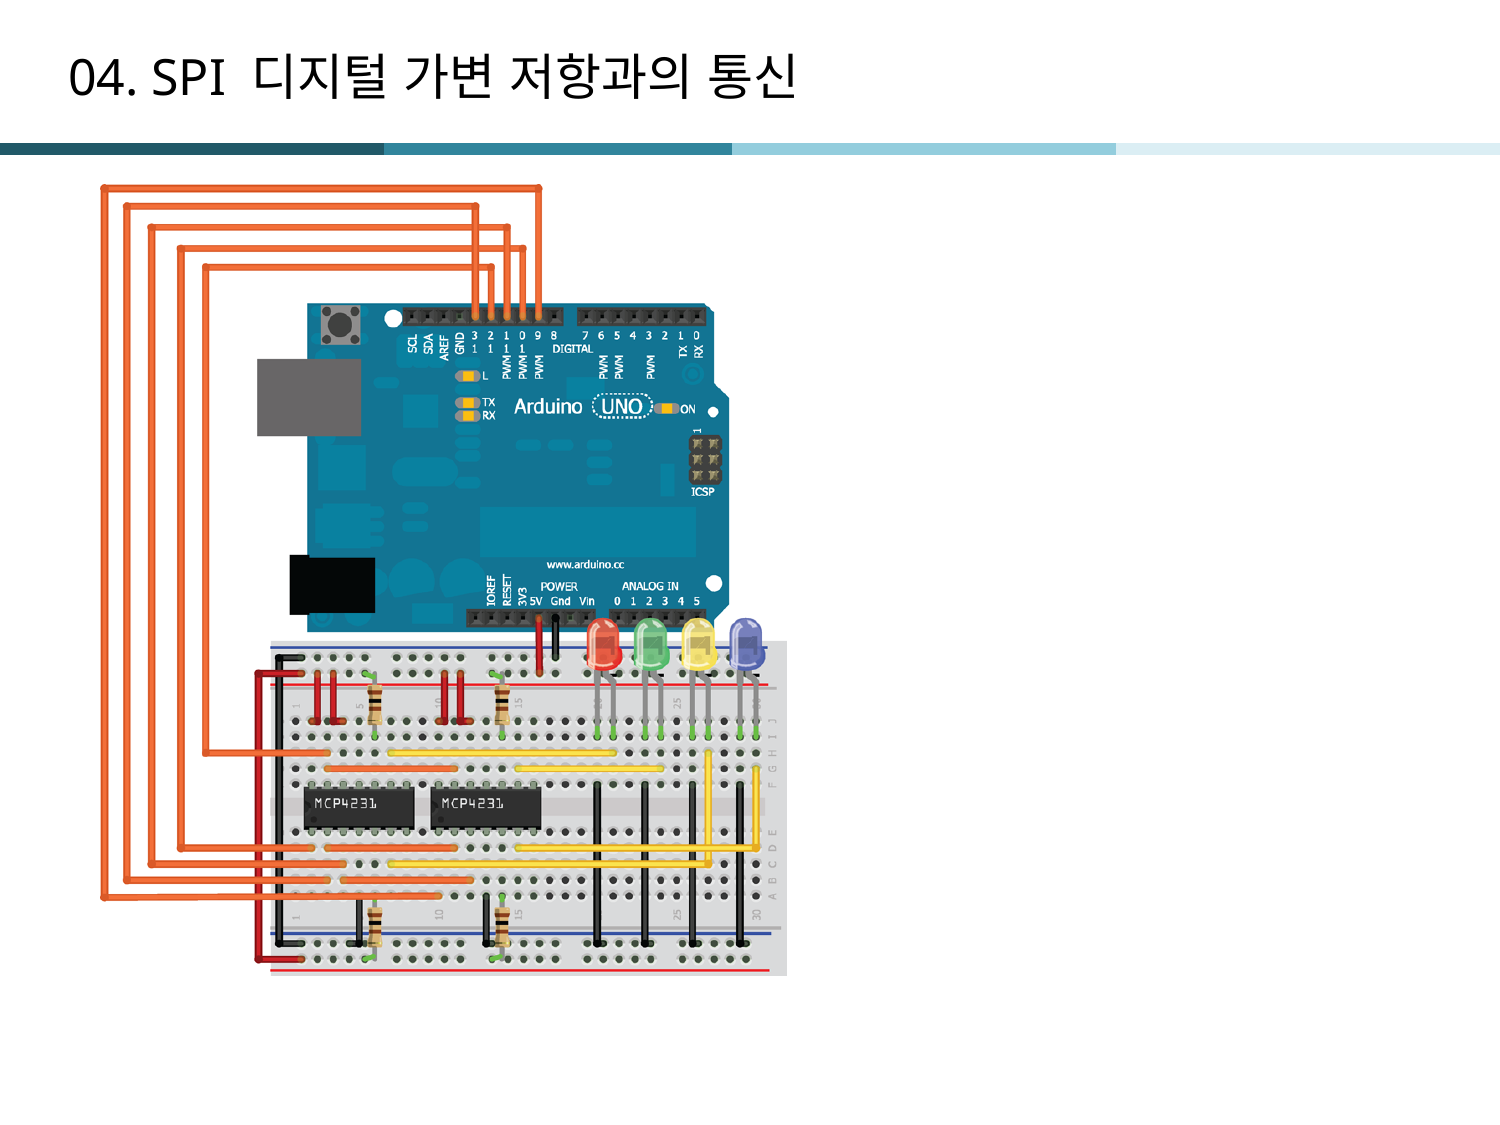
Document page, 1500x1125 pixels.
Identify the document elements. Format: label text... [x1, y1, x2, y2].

list [53, 184, 1447, 1071]
title 04. SPI 디지털 가변 저항과의 통신 [53, 30, 1460, 121]
picture [100, 184, 787, 977]
